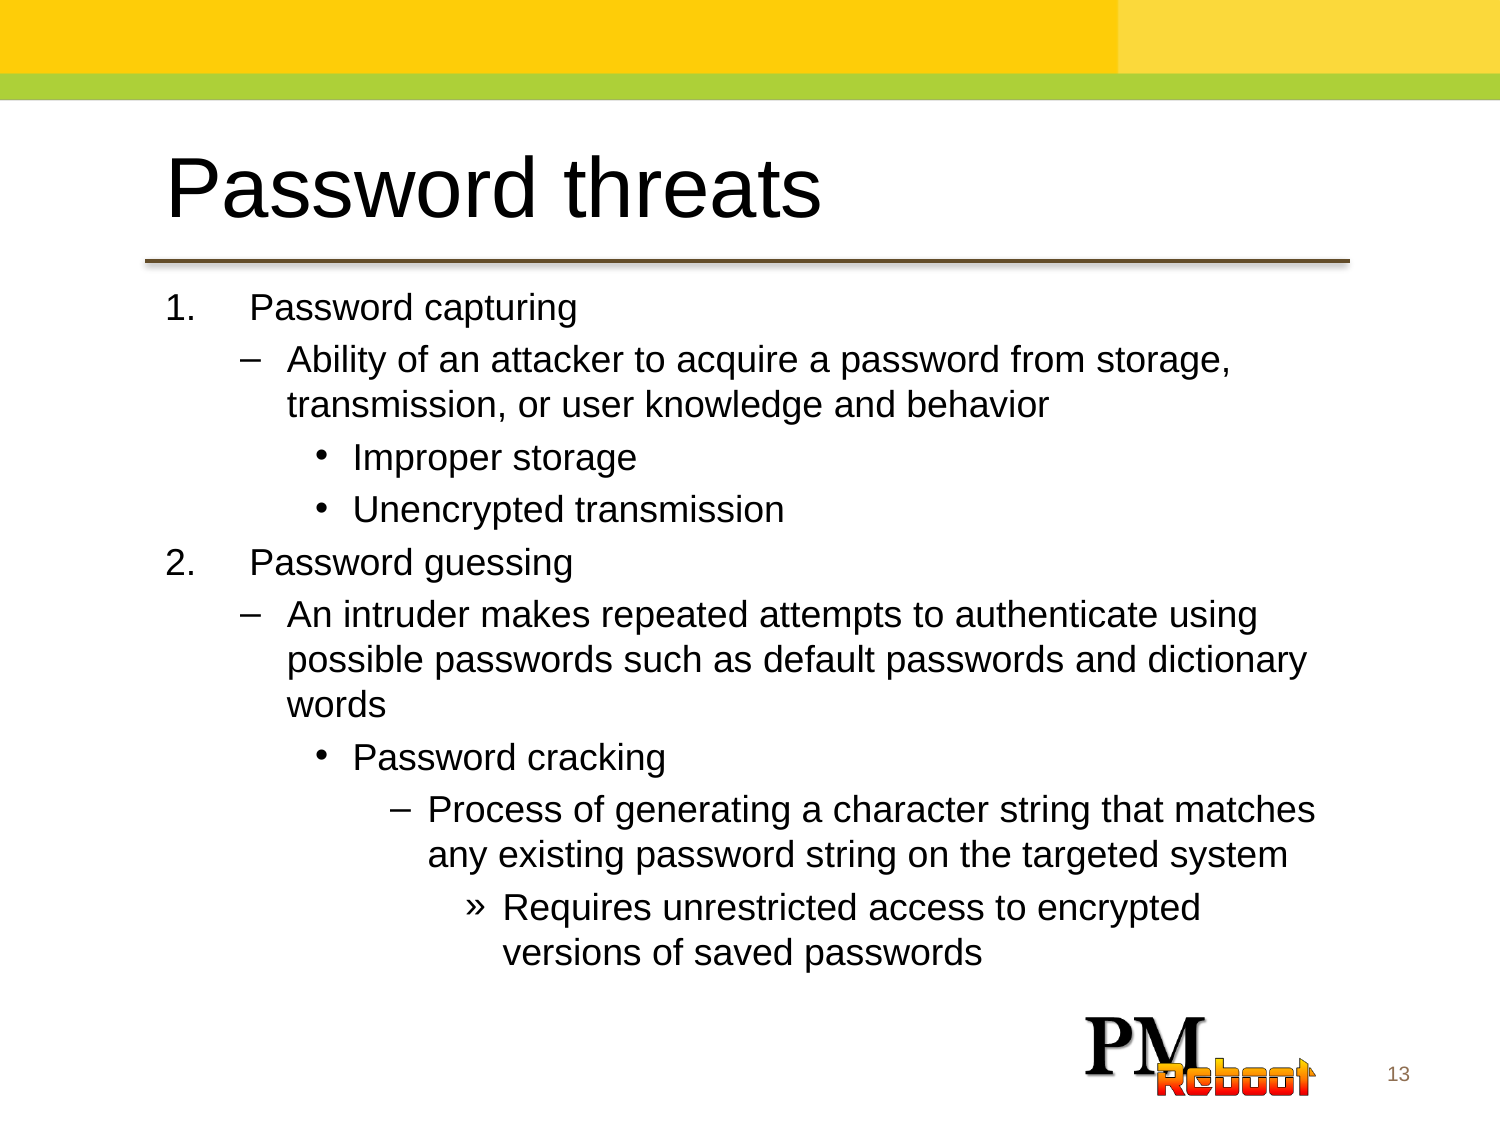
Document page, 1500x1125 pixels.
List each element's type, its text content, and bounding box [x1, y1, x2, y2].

slide_number 13 [1074, 1042, 1425, 1103]
list Password capturing Ability of an attacker to acquire a password from storage, transmission, or user knowledge and behavior Improper storage Unencrypted transmission Password guessing An intruder makes repeated attempts to authenticate using possible passwords such as default passwords and dictionary words Password cracking Process of generating a character string that matches any existing password string on the targeted system Requires unrestricted access to encrypted versions of saved passwords [150, 275, 1350, 988]
title Password threats [150, 125, 1016, 243]
picture [0, 0, 1500, 1125]
